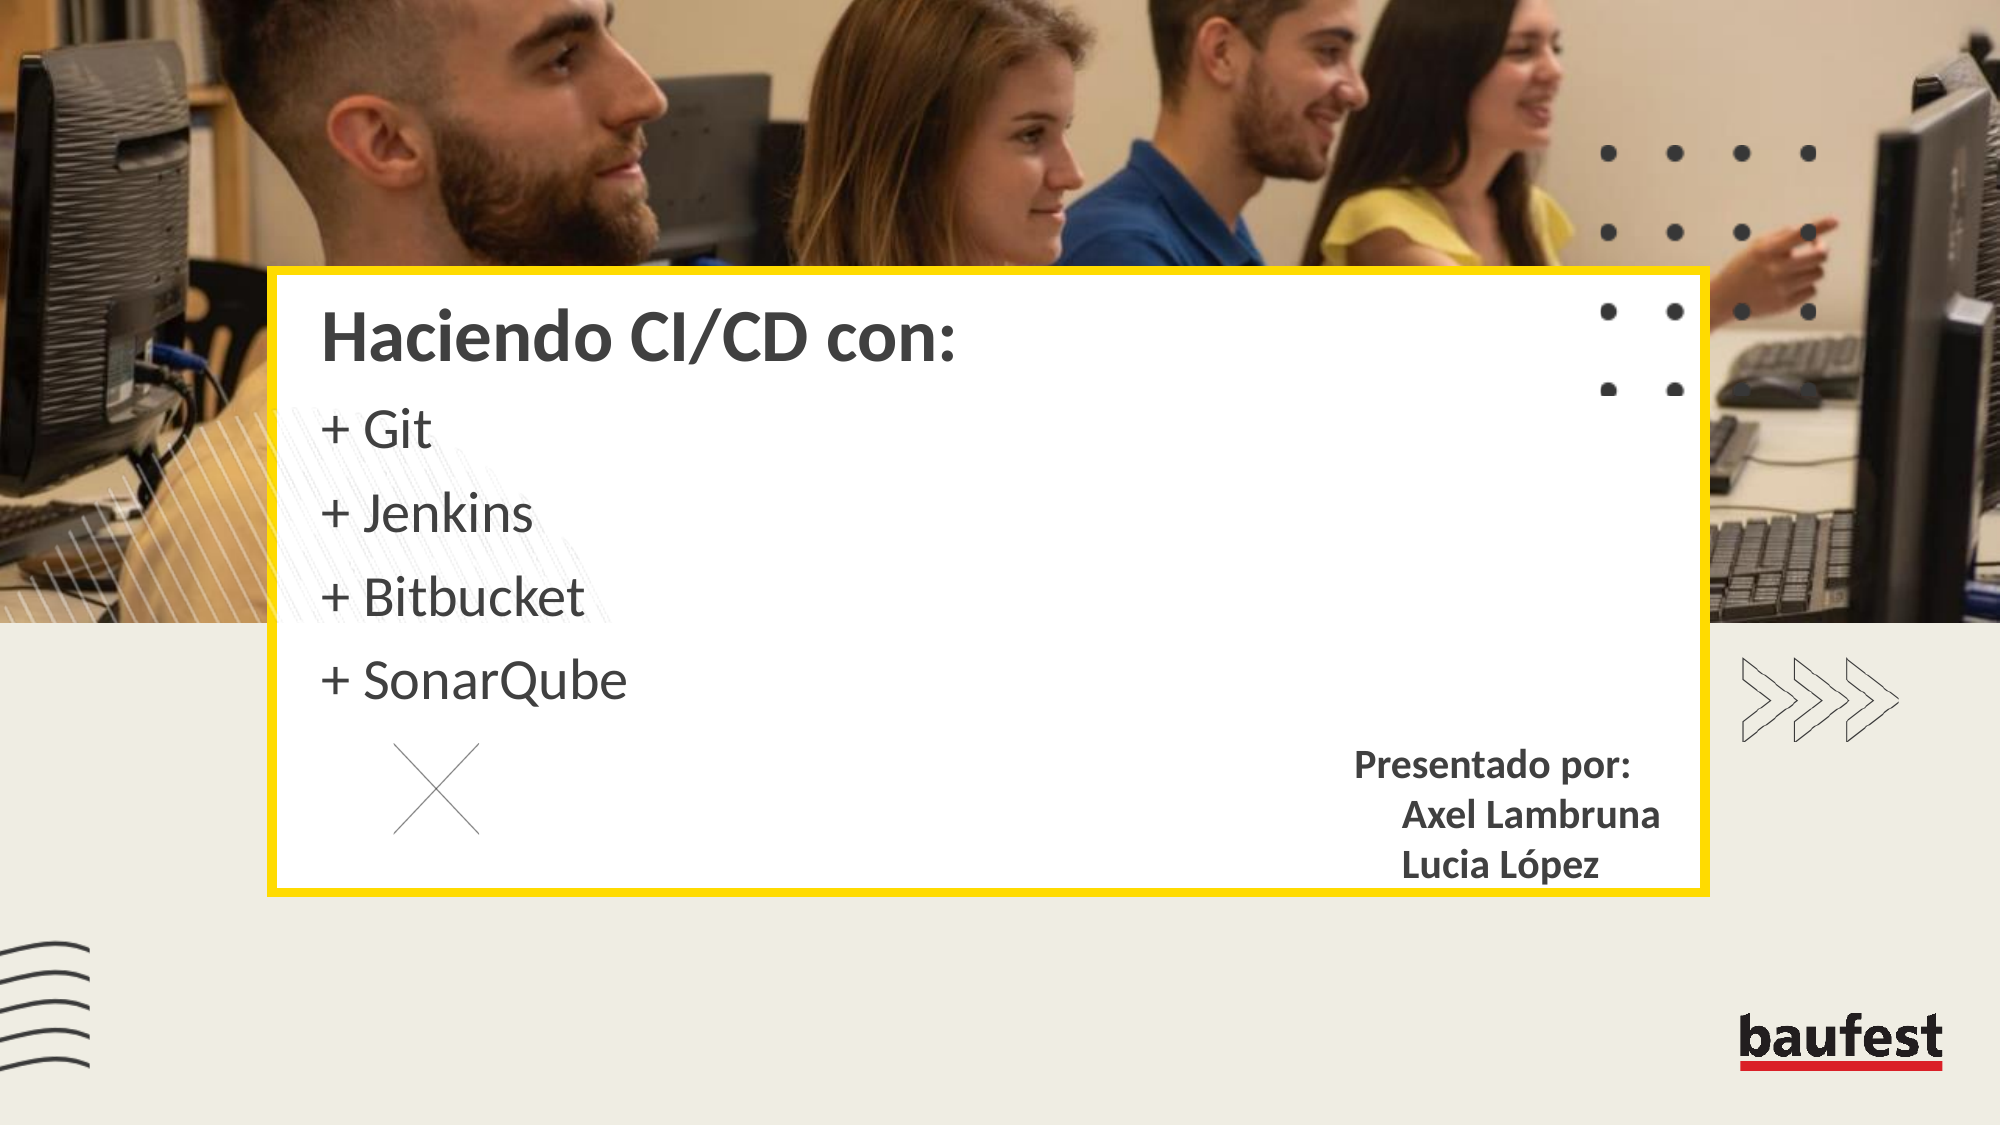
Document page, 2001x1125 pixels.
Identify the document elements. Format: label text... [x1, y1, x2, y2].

text_box Haciendo CI/CD con: + Git + Jenkins + Bitbucket + SonarQube [306, 258, 1420, 804]
text_box Presentado por: Axel Lambruna Lucia López [1339, 729, 1911, 926]
picture [1740, 1013, 1943, 1078]
picture [0, 0, 2000, 623]
